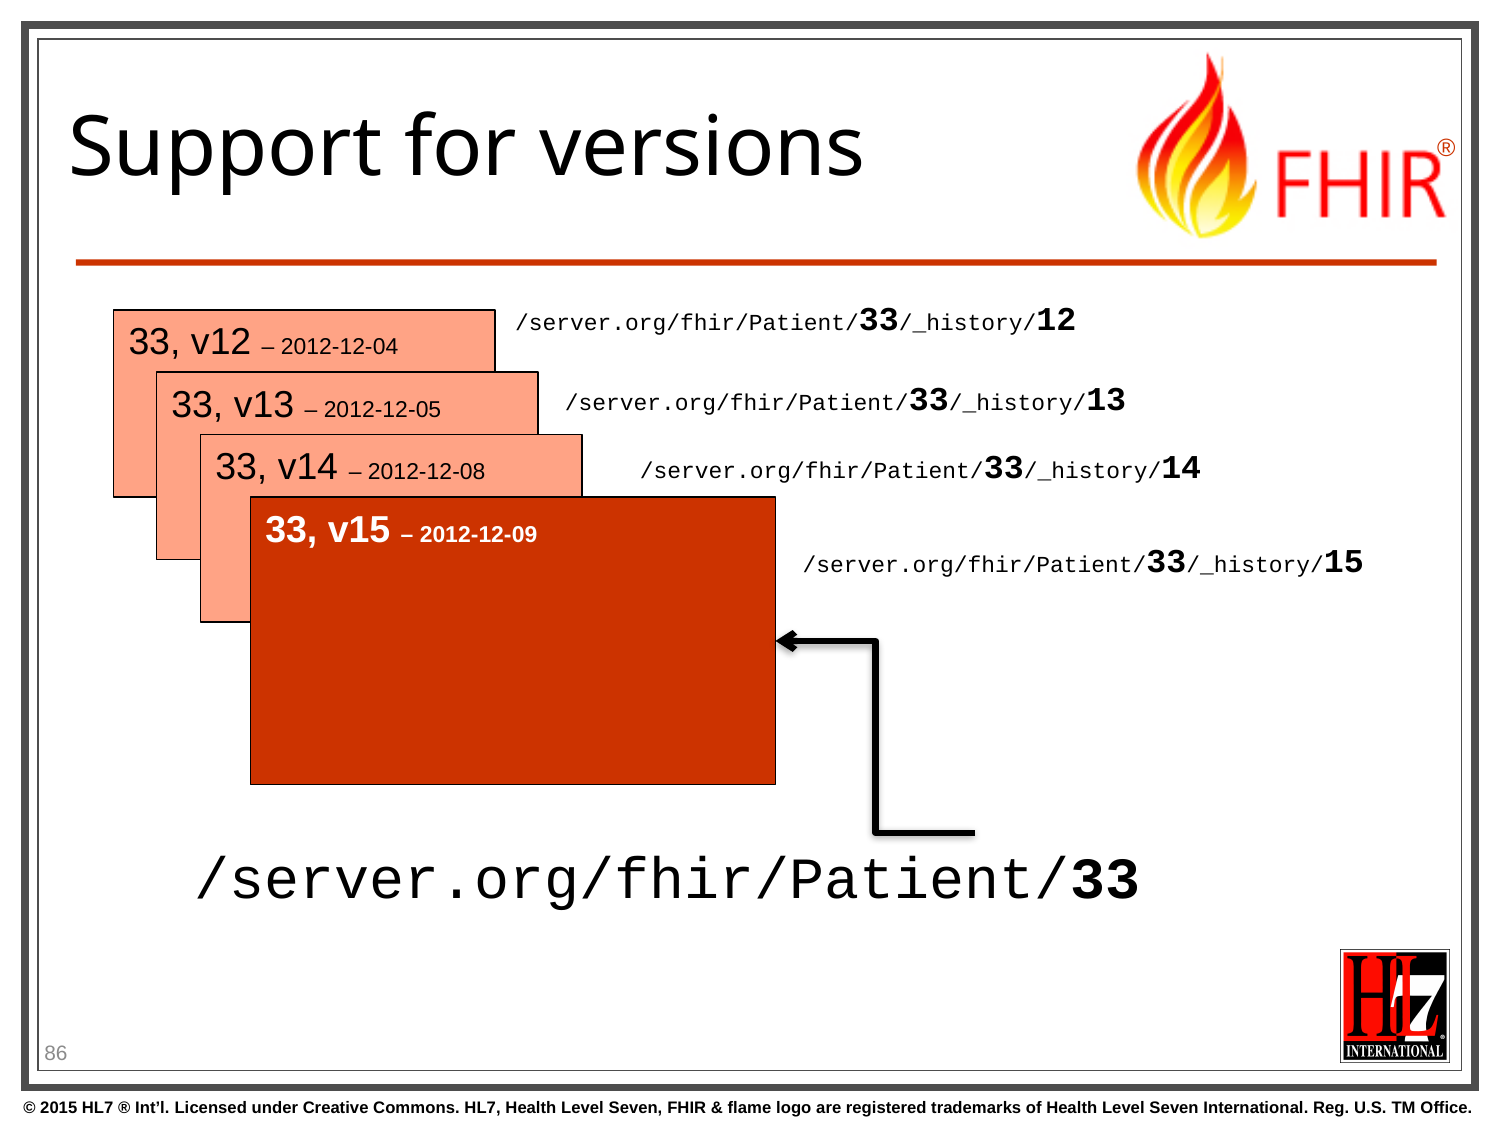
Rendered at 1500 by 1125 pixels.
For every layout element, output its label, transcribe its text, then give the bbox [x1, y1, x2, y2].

text_box 33, v12 – 2012-12-04 [113, 309, 495, 498]
text_box /server.org/fhir/Patient/33 [180, 832, 1213, 918]
slide_number 86 [29, 1034, 148, 1071]
text_box /server.org/fhir/Patient/33/_history/13 [550, 369, 1263, 425]
text_box 33, v15 – 2012-12-09 [250, 497, 776, 785]
text_box 33, v14 – 2012-12-08 [200, 434, 582, 623]
text_box /server.org/fhir/Patient/33/_history/15 [787, 531, 1500, 587]
text_box 33, v13 – 2012-12-05 [156, 372, 538, 560]
picture [1124, 42, 1458, 249]
text_box /server.org/fhir/Patient/33/_history/14 [625, 437, 1338, 493]
text_box /server.org/fhir/Patient/33/_history/12 [500, 289, 1213, 345]
picture [1340, 949, 1450, 1063]
title Support for versions [53, 54, 1128, 249]
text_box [775, 640, 976, 834]
